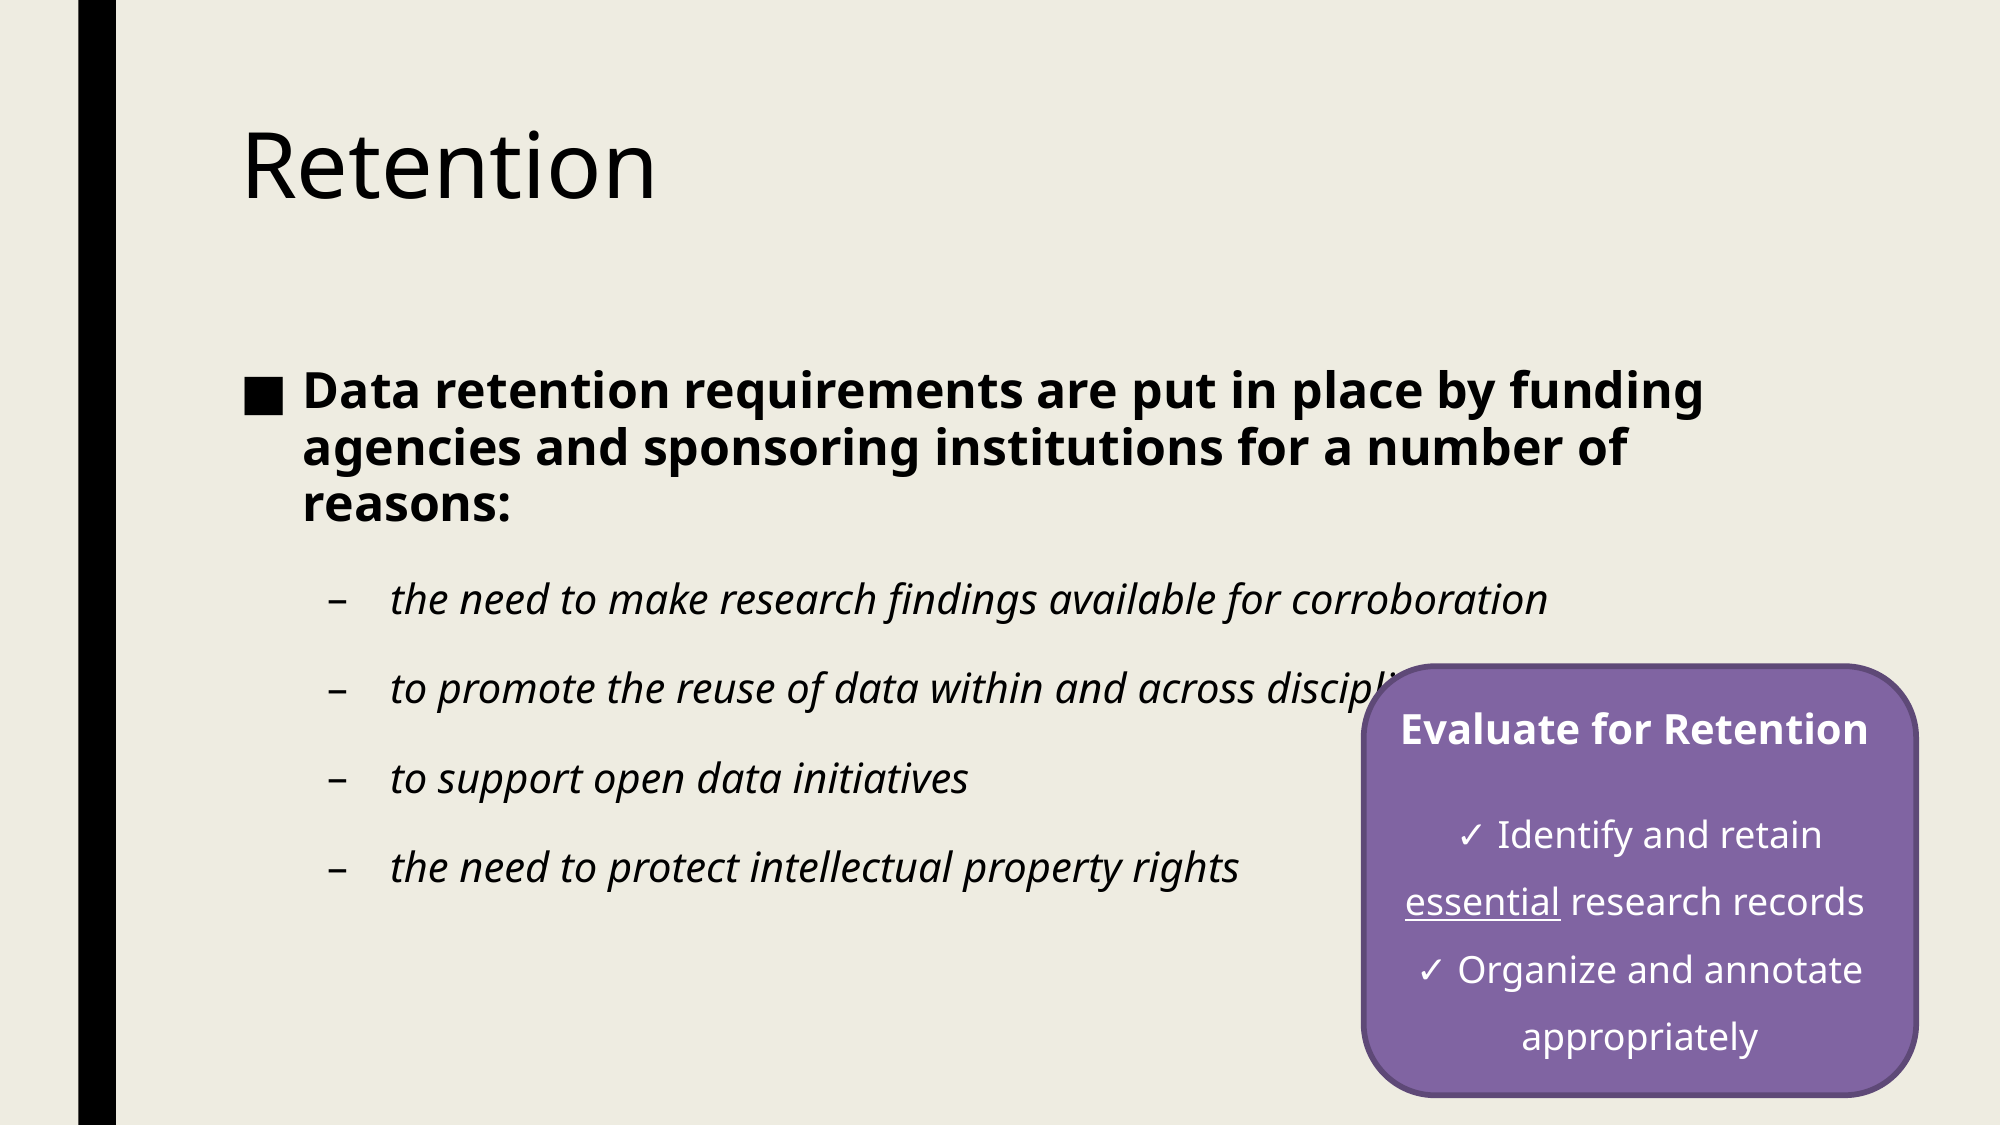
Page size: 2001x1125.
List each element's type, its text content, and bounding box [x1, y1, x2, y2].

title Retention [225, 112, 1800, 356]
text_box Evaluate for Retention ✓ Identify and retain essential research records ✓ Organize and annotate appropriately [1360, 663, 1920, 1099]
list Data retention requirements are put in place by funding agencies and sponsoring institutions for a number of reasons: the need to make research findings available for corroboration to promote the reuse of data within and across disciplines to support open data initiatives the need to protect intellectual property rights [225, 356, 1800, 1096]
